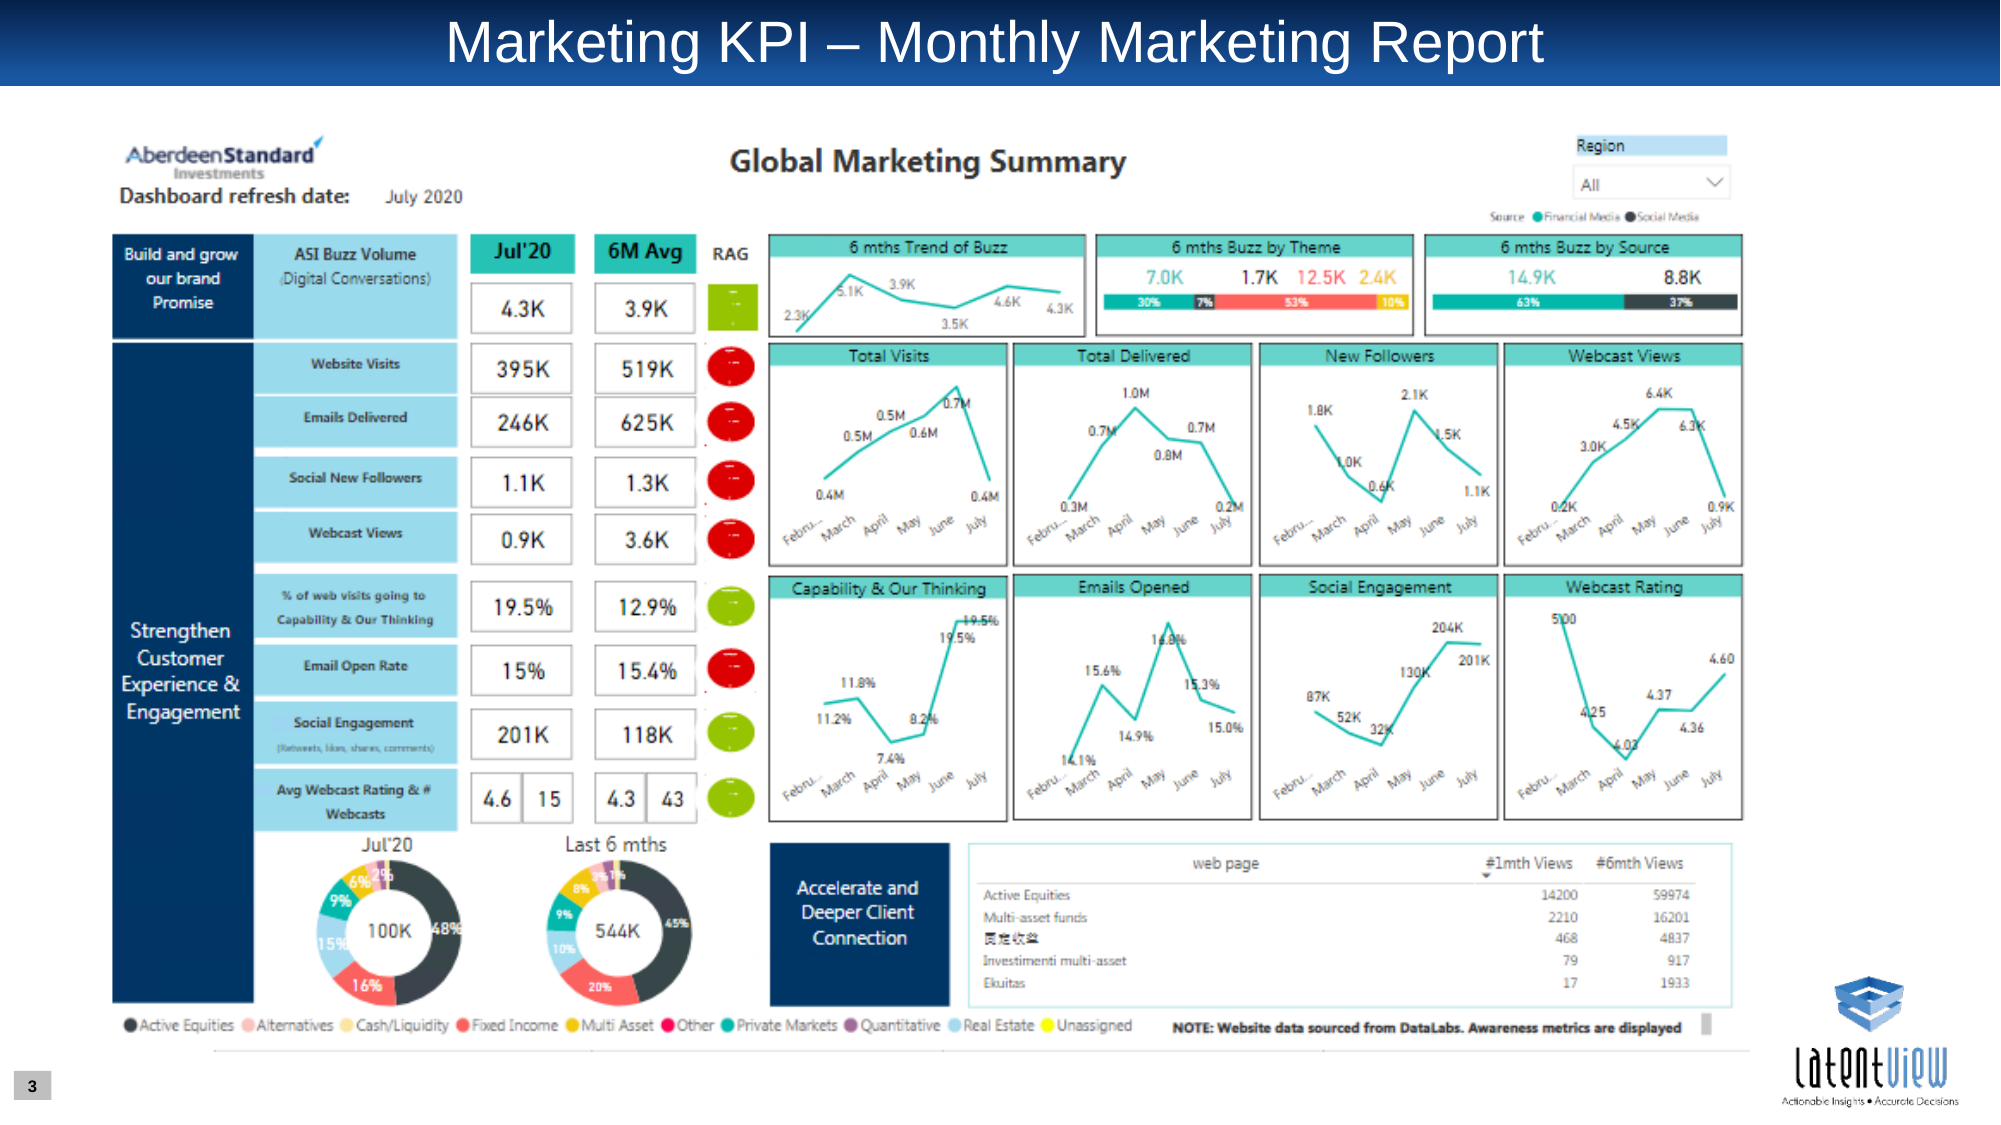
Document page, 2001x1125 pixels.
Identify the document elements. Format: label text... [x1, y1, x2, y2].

picture [1754, 959, 1988, 1125]
title Marketing KPI – Monthly Marketing Report [98, 9, 1894, 77]
picture [111, 131, 1750, 1052]
